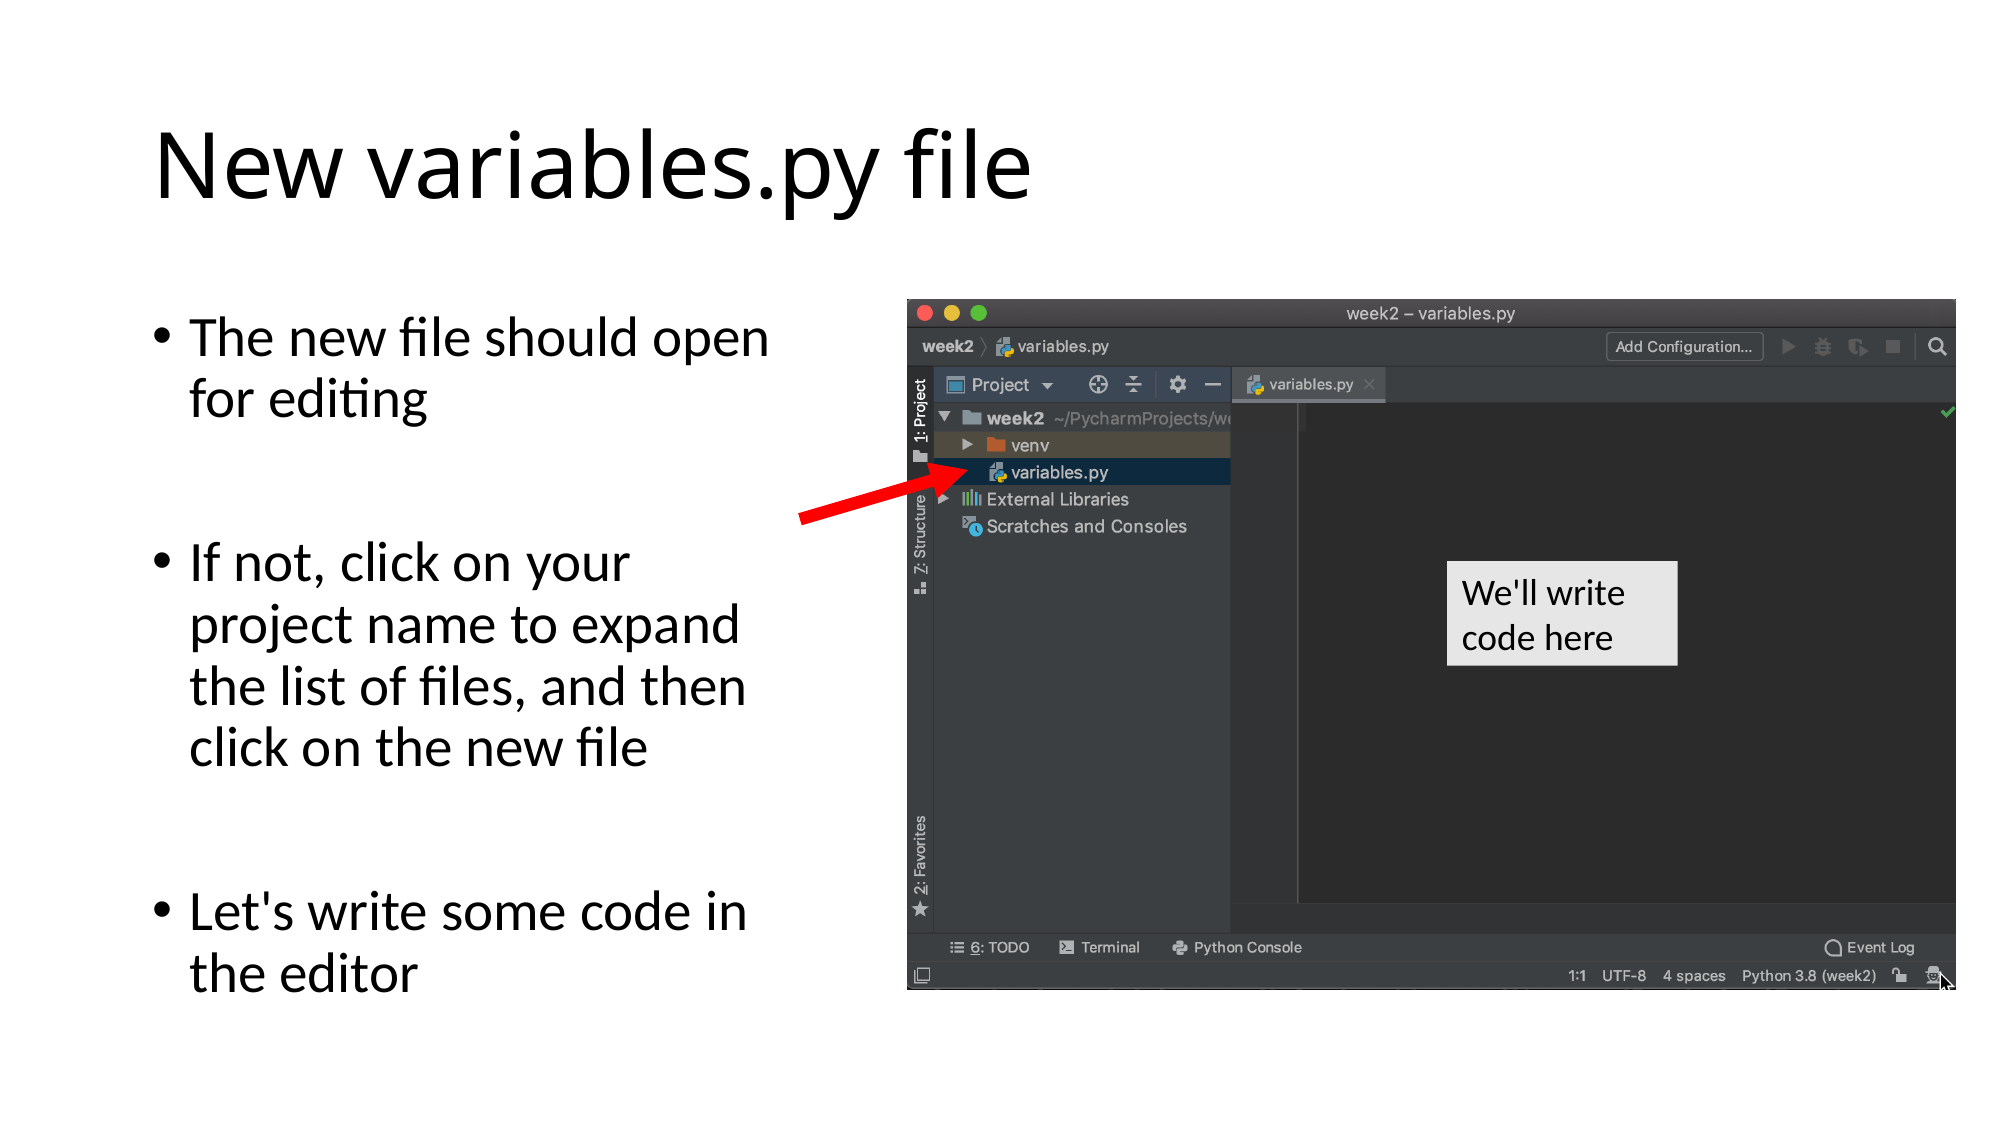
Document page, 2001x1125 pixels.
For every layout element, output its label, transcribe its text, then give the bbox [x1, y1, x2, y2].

title New variables.py file [137, 59, 1863, 278]
picture [907, 299, 1956, 990]
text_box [799, 469, 969, 520]
list The new file should open for editing If not, click on your project name to expand the list of files, and then click on the new file Let's write some code in the editor [137, 299, 800, 1014]
